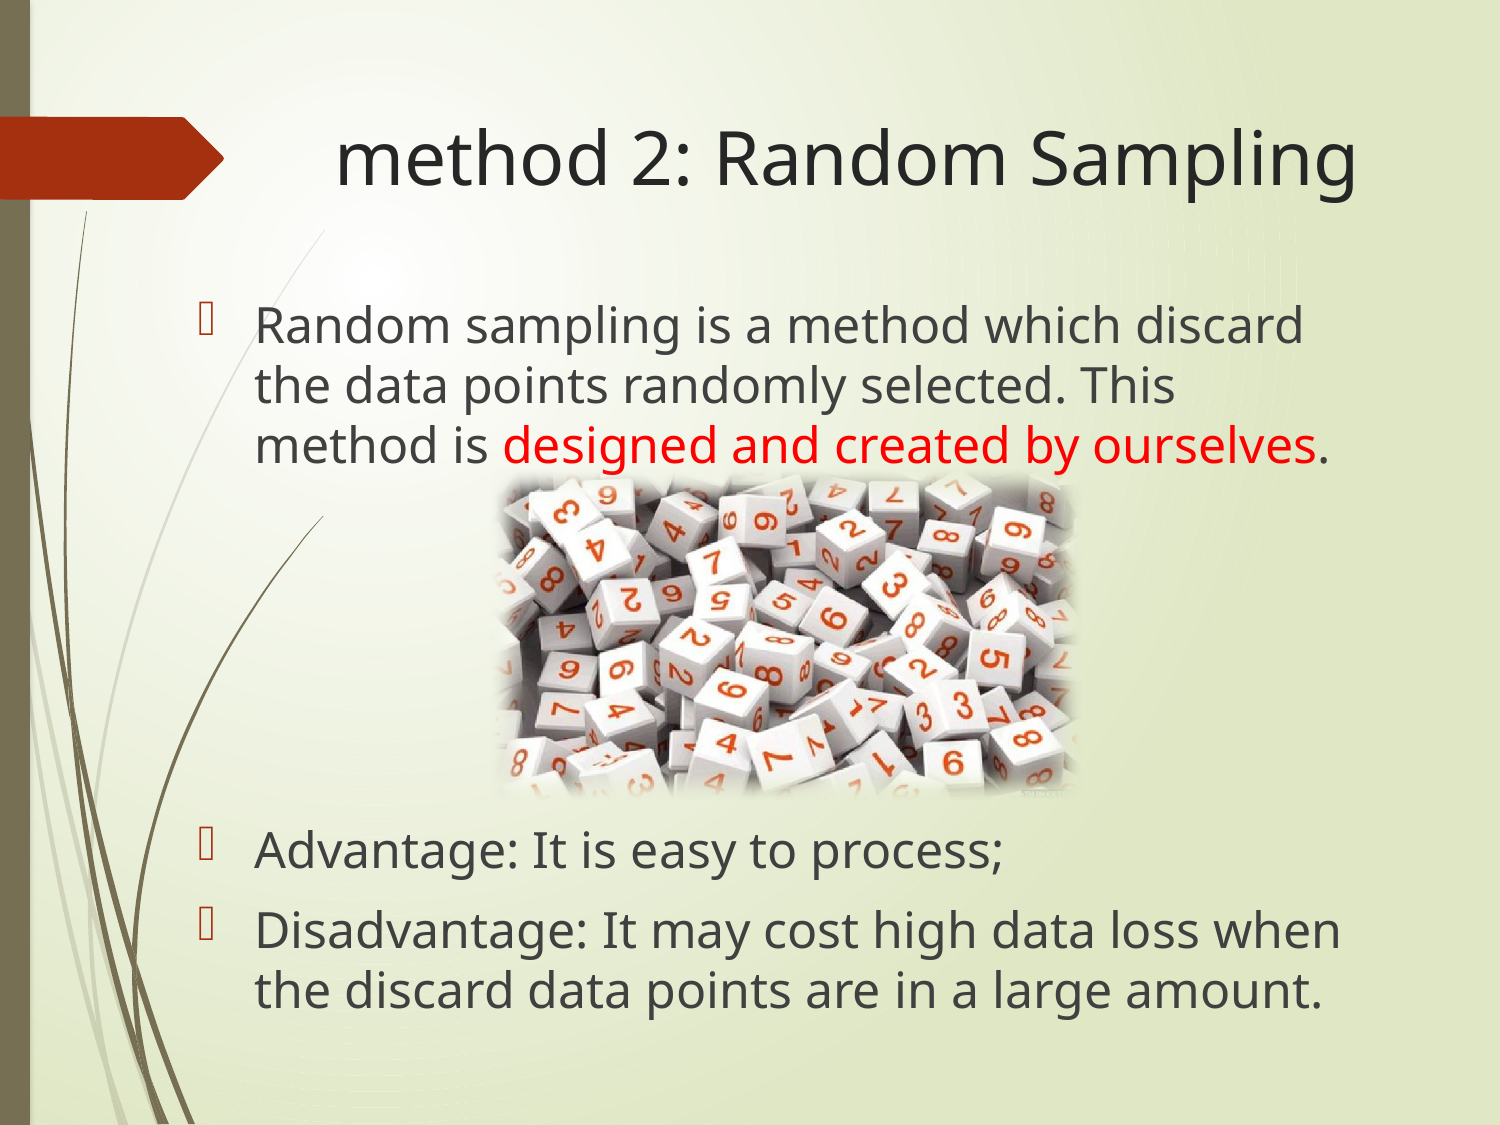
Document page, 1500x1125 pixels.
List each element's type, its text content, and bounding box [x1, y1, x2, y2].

list Random sampling is a method which discard the data points randomly selected. This method is designed and created by ourselves. Advantage: It is easy to process; Disadvantage: It may cost high data loss when the discard data points are in a large amount. [183, 286, 1389, 1125]
picture [488, 467, 1083, 802]
title method 2: Random Sampling [319, 102, 1436, 313]
